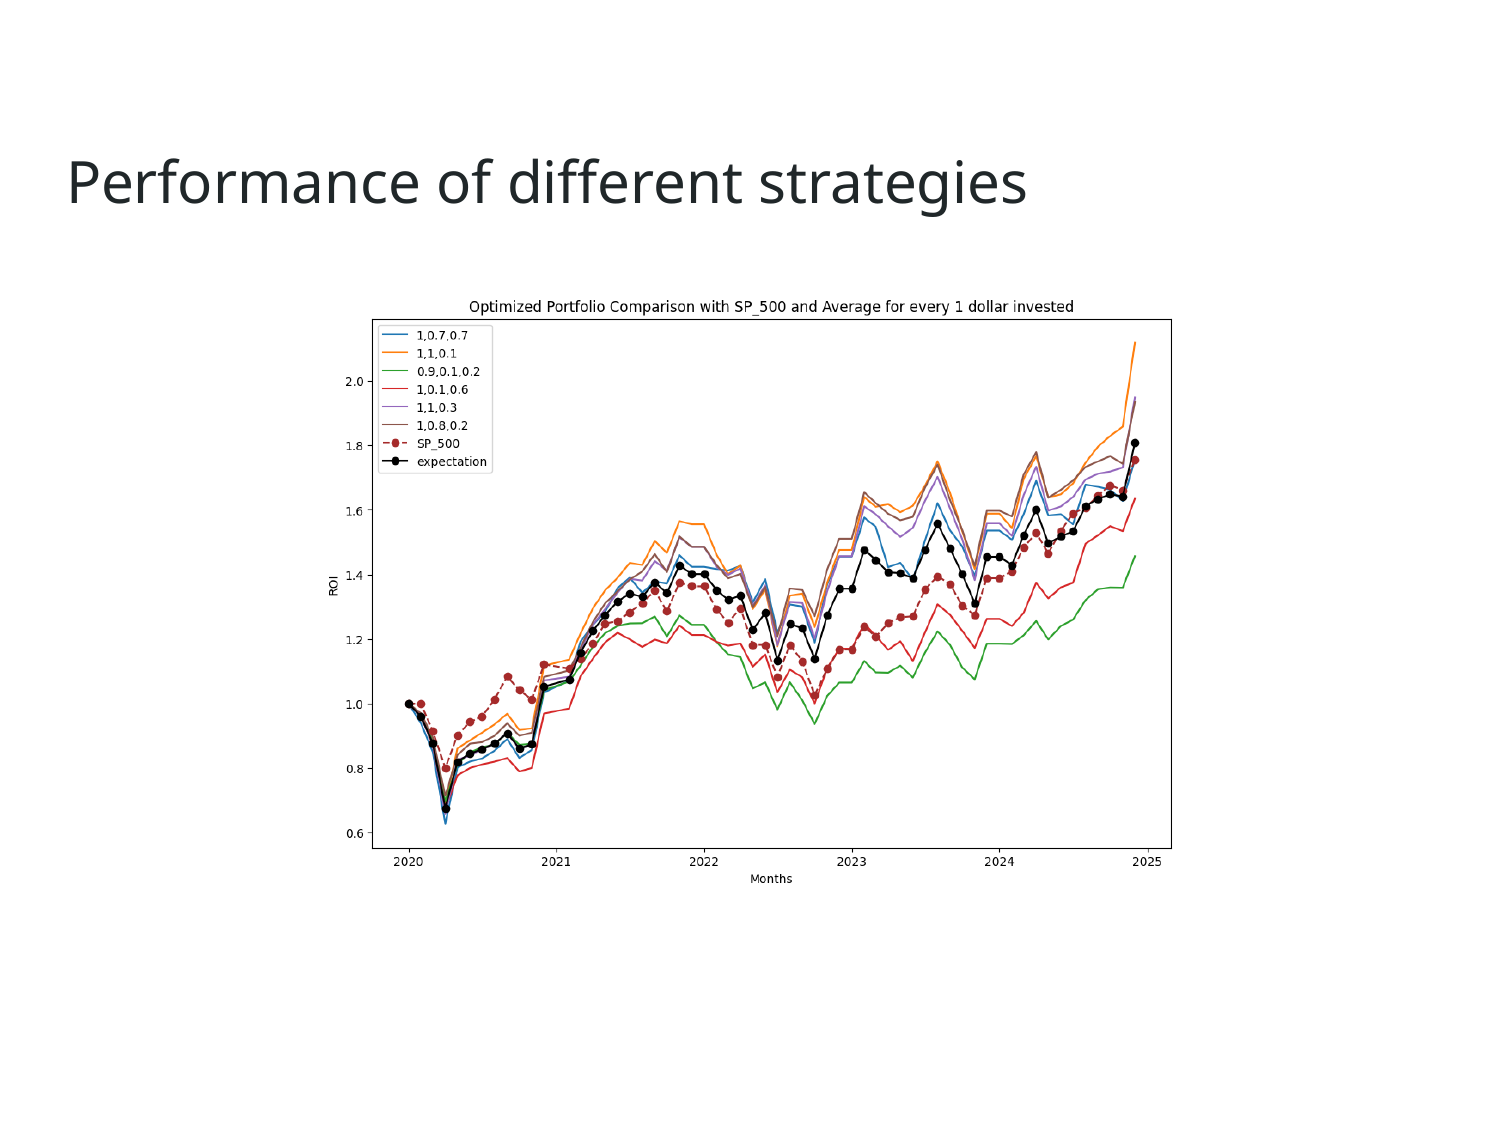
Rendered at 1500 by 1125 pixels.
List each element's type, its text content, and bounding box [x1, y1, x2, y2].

title Performance of different strategies [51, 129, 1449, 297]
text_box [89, 353, 1409, 946]
picture [319, 290, 1180, 894]
